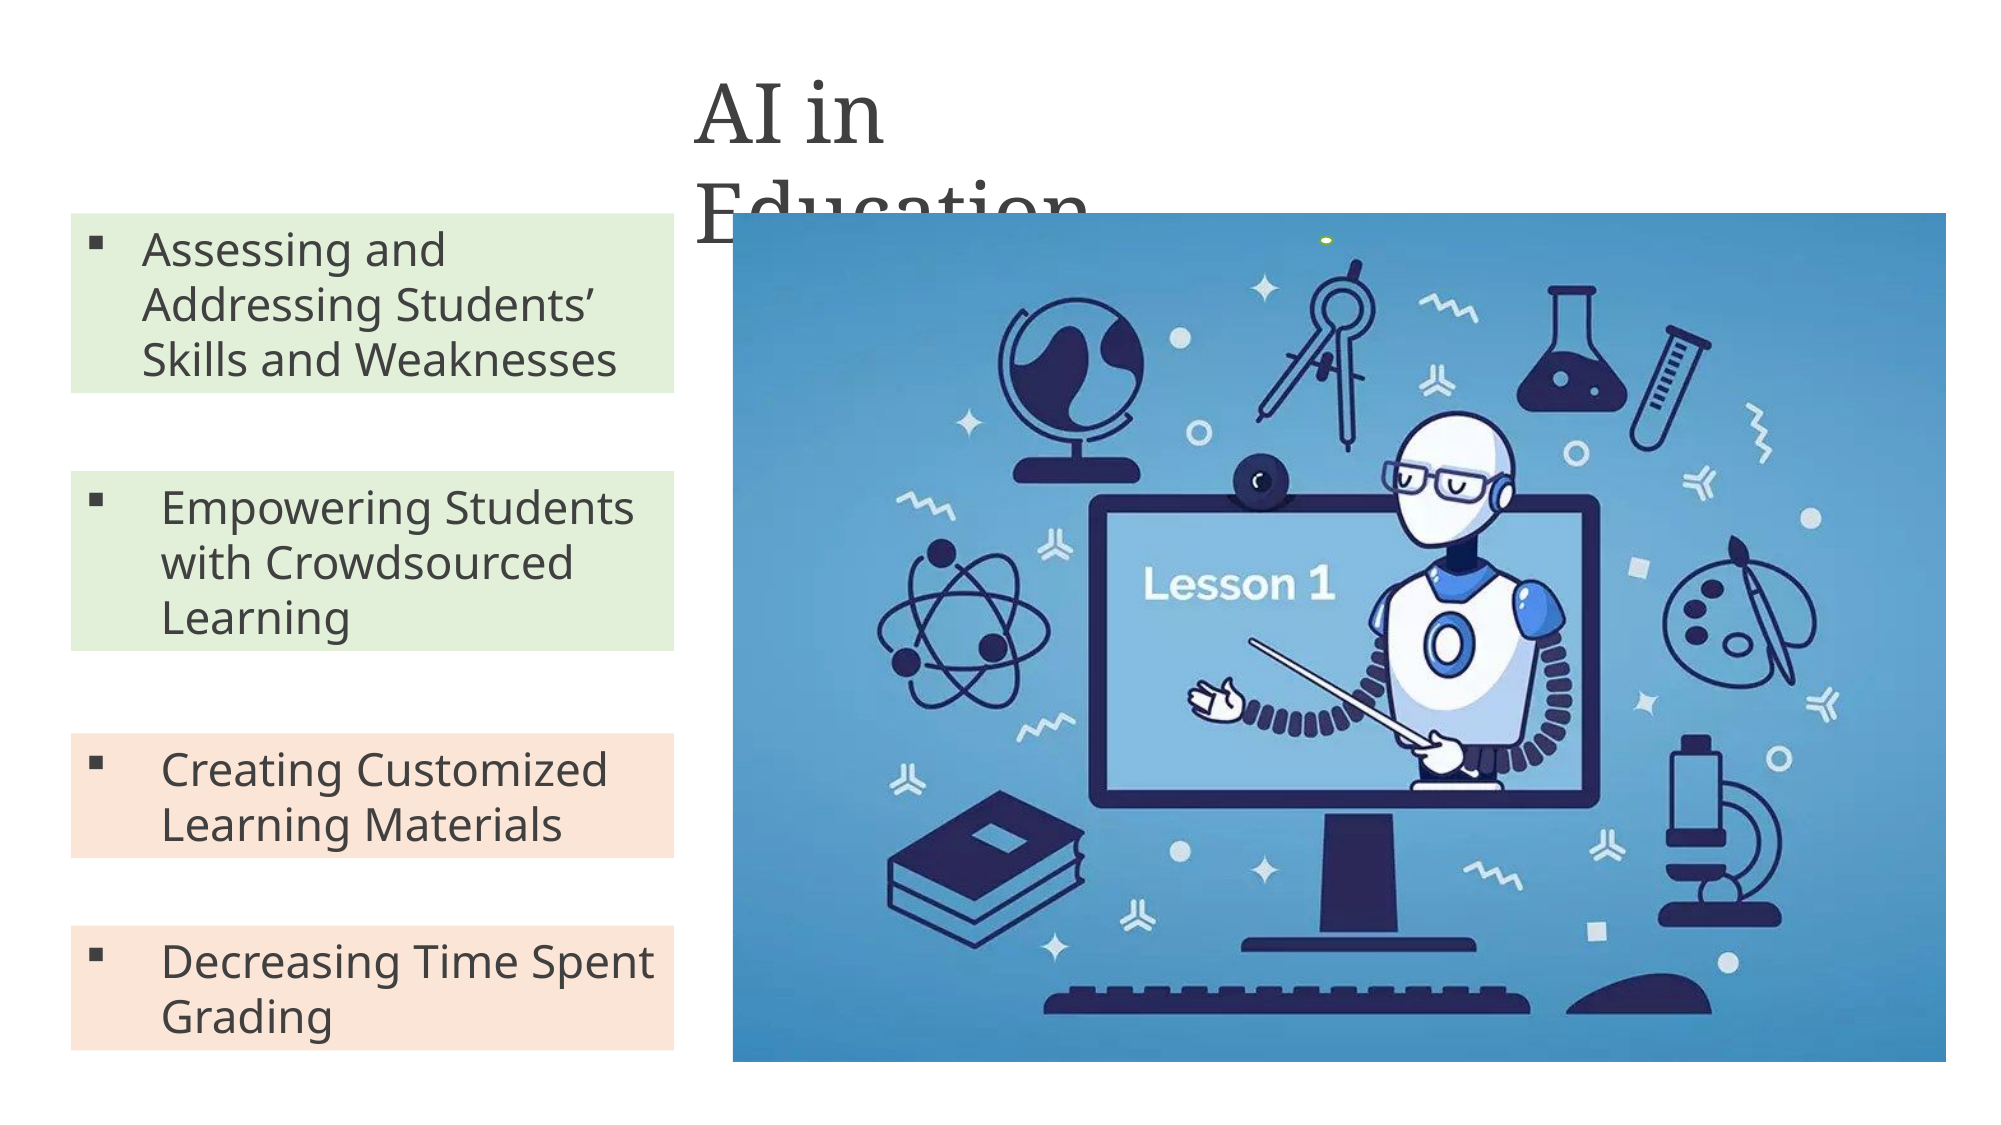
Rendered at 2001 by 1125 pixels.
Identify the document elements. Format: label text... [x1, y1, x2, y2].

text_box Empowering Students with Crowdsourced Learning [70, 471, 675, 651]
picture [732, 213, 1946, 1063]
text_box Decreasing Time Spent Grading [70, 925, 675, 1051]
text_box Creating Customized Learning Materials [70, 733, 675, 859]
text_box Assessing and Addressing Students’ Skills and Weaknesses [70, 213, 675, 394]
text_box AI in Education [679, 53, 1320, 268]
